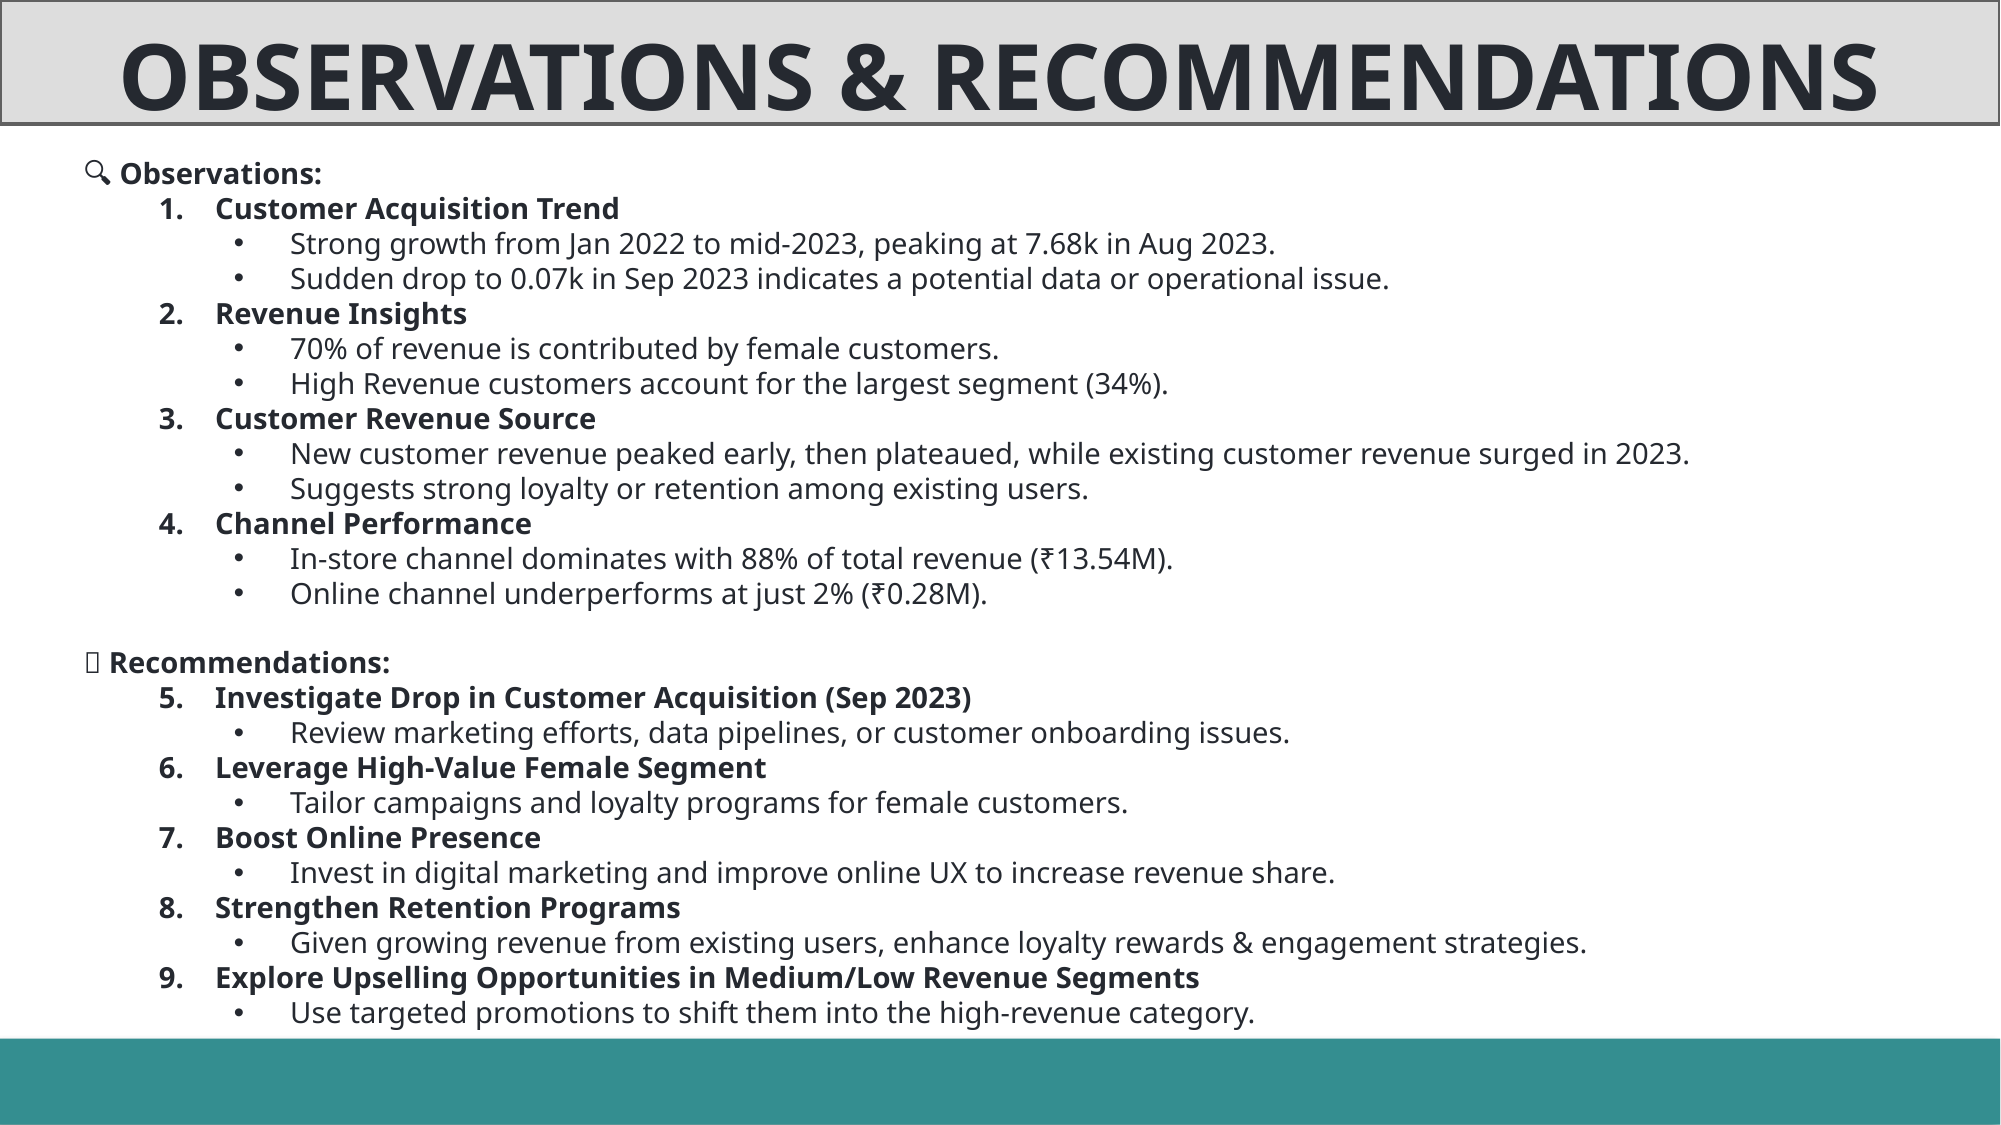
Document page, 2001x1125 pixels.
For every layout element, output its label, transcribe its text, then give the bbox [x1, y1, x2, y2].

text_box OBSERVATIONS & RECOMMENDATIONS [0, 0, 2000, 126]
text_box 🔍 Observations: Customer Acquisition Trend Strong growth from Jan 2022 to mid-2023, peaking at 7.68k in Aug 2023. Sudden drop to 0.07k in Sep 2023 indicates a potential data or operational issue. Revenue Insights 70% of revenue is contributed by female customers. High Revenue customers account for the largest segment (34%). Customer Revenue Source New customer revenue peaked early, then plateaued, while existing customer revenue surged in 2023. Suggests strong loyalty or retention among existing users. Channel Performance In-store channel dominates with 88% of total revenue (₹13.54M). Online channel underperforms at just 2% (₹0.28M). ✅ Recommendations: Investigate Drop in Customer Acquisition (Sep 2023) Review marketing efforts, data pipelines, or customer onboarding issues. Leverage High-Value Female Segment Tailor campaigns and loyalty programs for female customers. Boost Online Presence Invest in digital marketing and improve online UX to increase revenue share. Strengthen Retention Programs Given growing revenue from existing users, enhance loyalty rewards & engagement strategies. Explore Upselling Opportunities in Medium/Low Revenue Segments Use targeted promotions to shift them into the high-revenue category. [69, 113, 1931, 1037]
